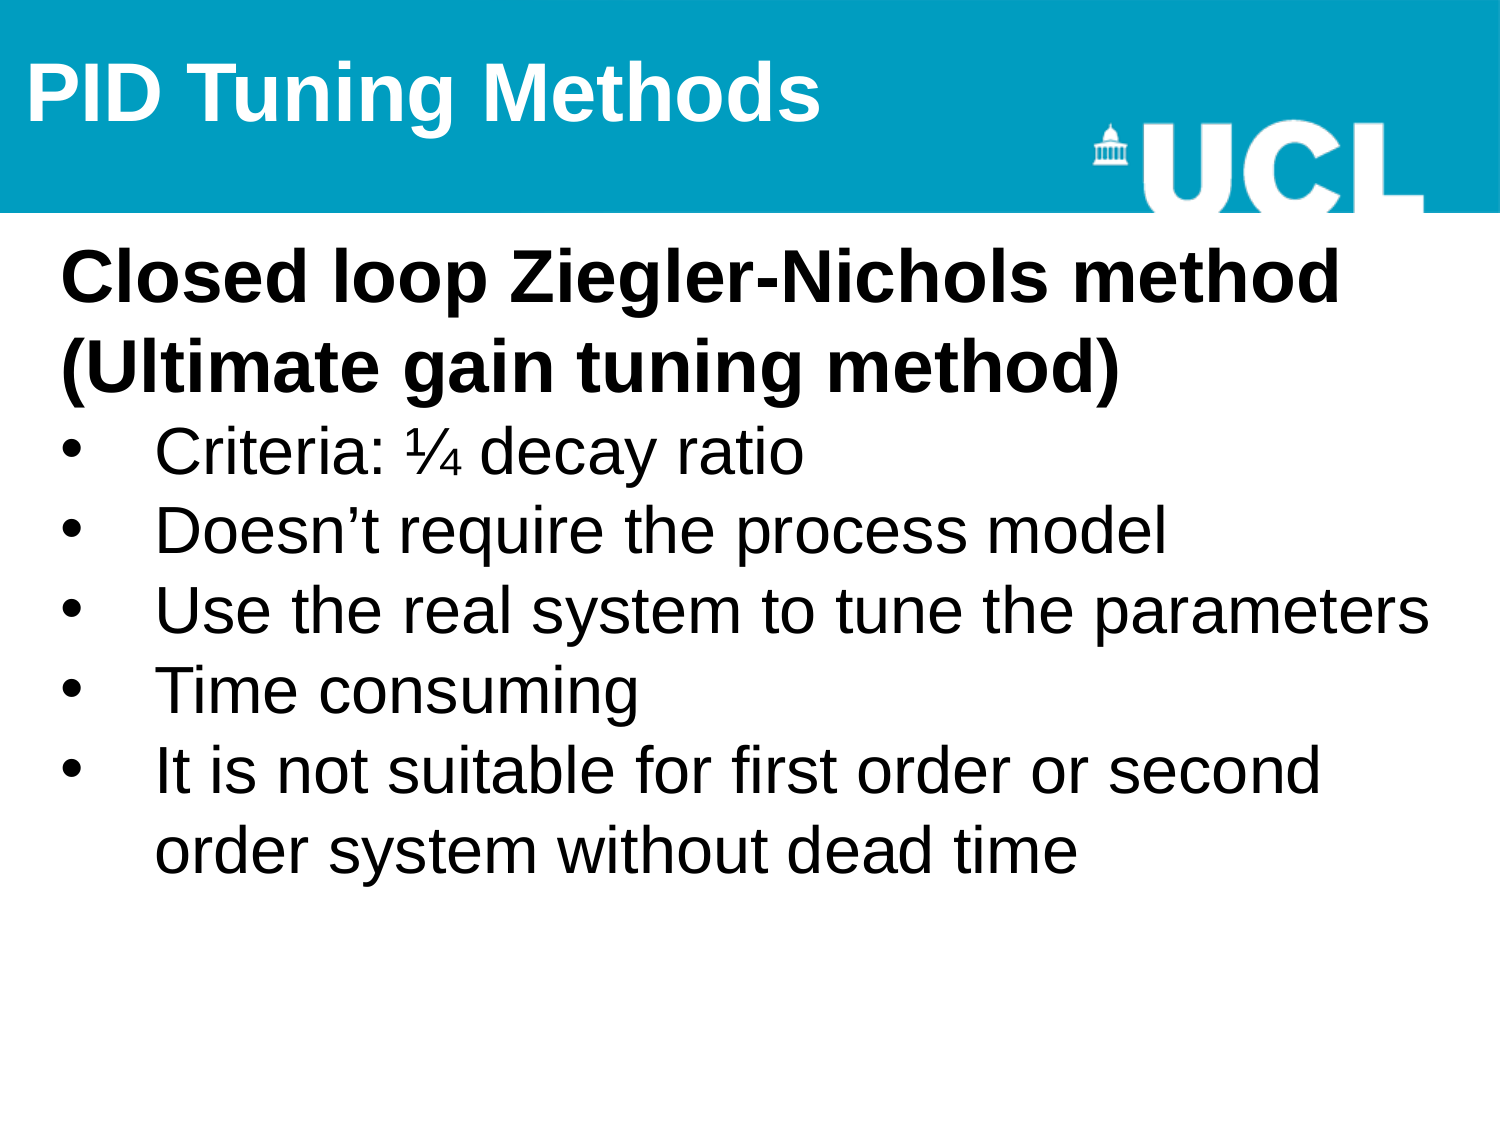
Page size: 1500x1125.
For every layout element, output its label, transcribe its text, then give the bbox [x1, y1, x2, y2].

picture [0, 0, 1497, 213]
list Closed loop Ziegler-Nichols method (Ultimate gain tuning method) Criteria: ¼ decay ratio Doesn’t require the process model Use the real system to tune the parameters Time consuming It is not suitable for first order or second order system without dead time [52, 219, 1483, 1083]
title PID Tuning Methods [17, 30, 1369, 249]
